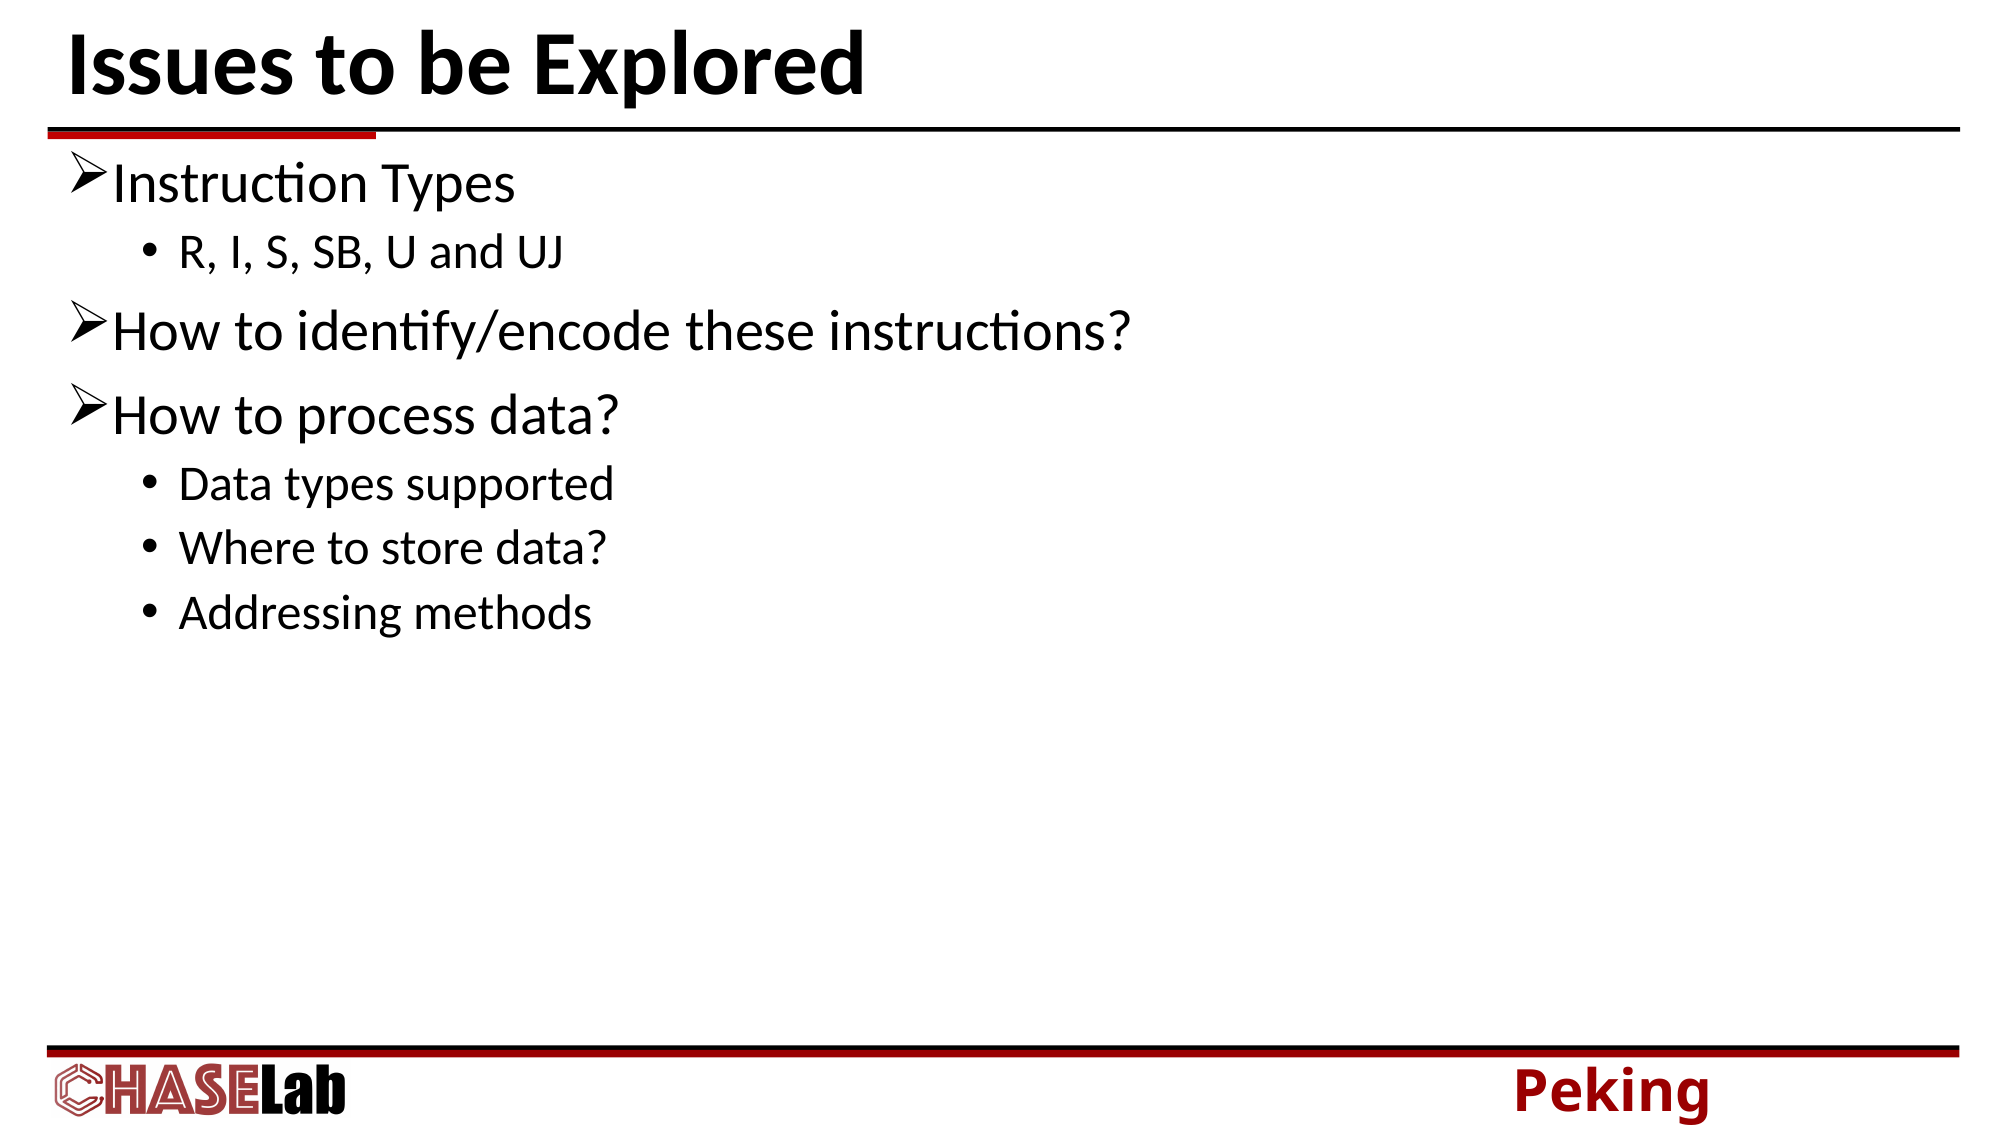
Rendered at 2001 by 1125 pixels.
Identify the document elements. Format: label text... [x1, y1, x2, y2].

title Issues to be Explored [51, 3, 1955, 128]
picture [51, 1058, 351, 1118]
list Instruction Types R, I, S, SB, U and UJ How to identify/encode these instructions? How to process data? Data types supported Where to store data? Addressing methods [51, 144, 1955, 1019]
